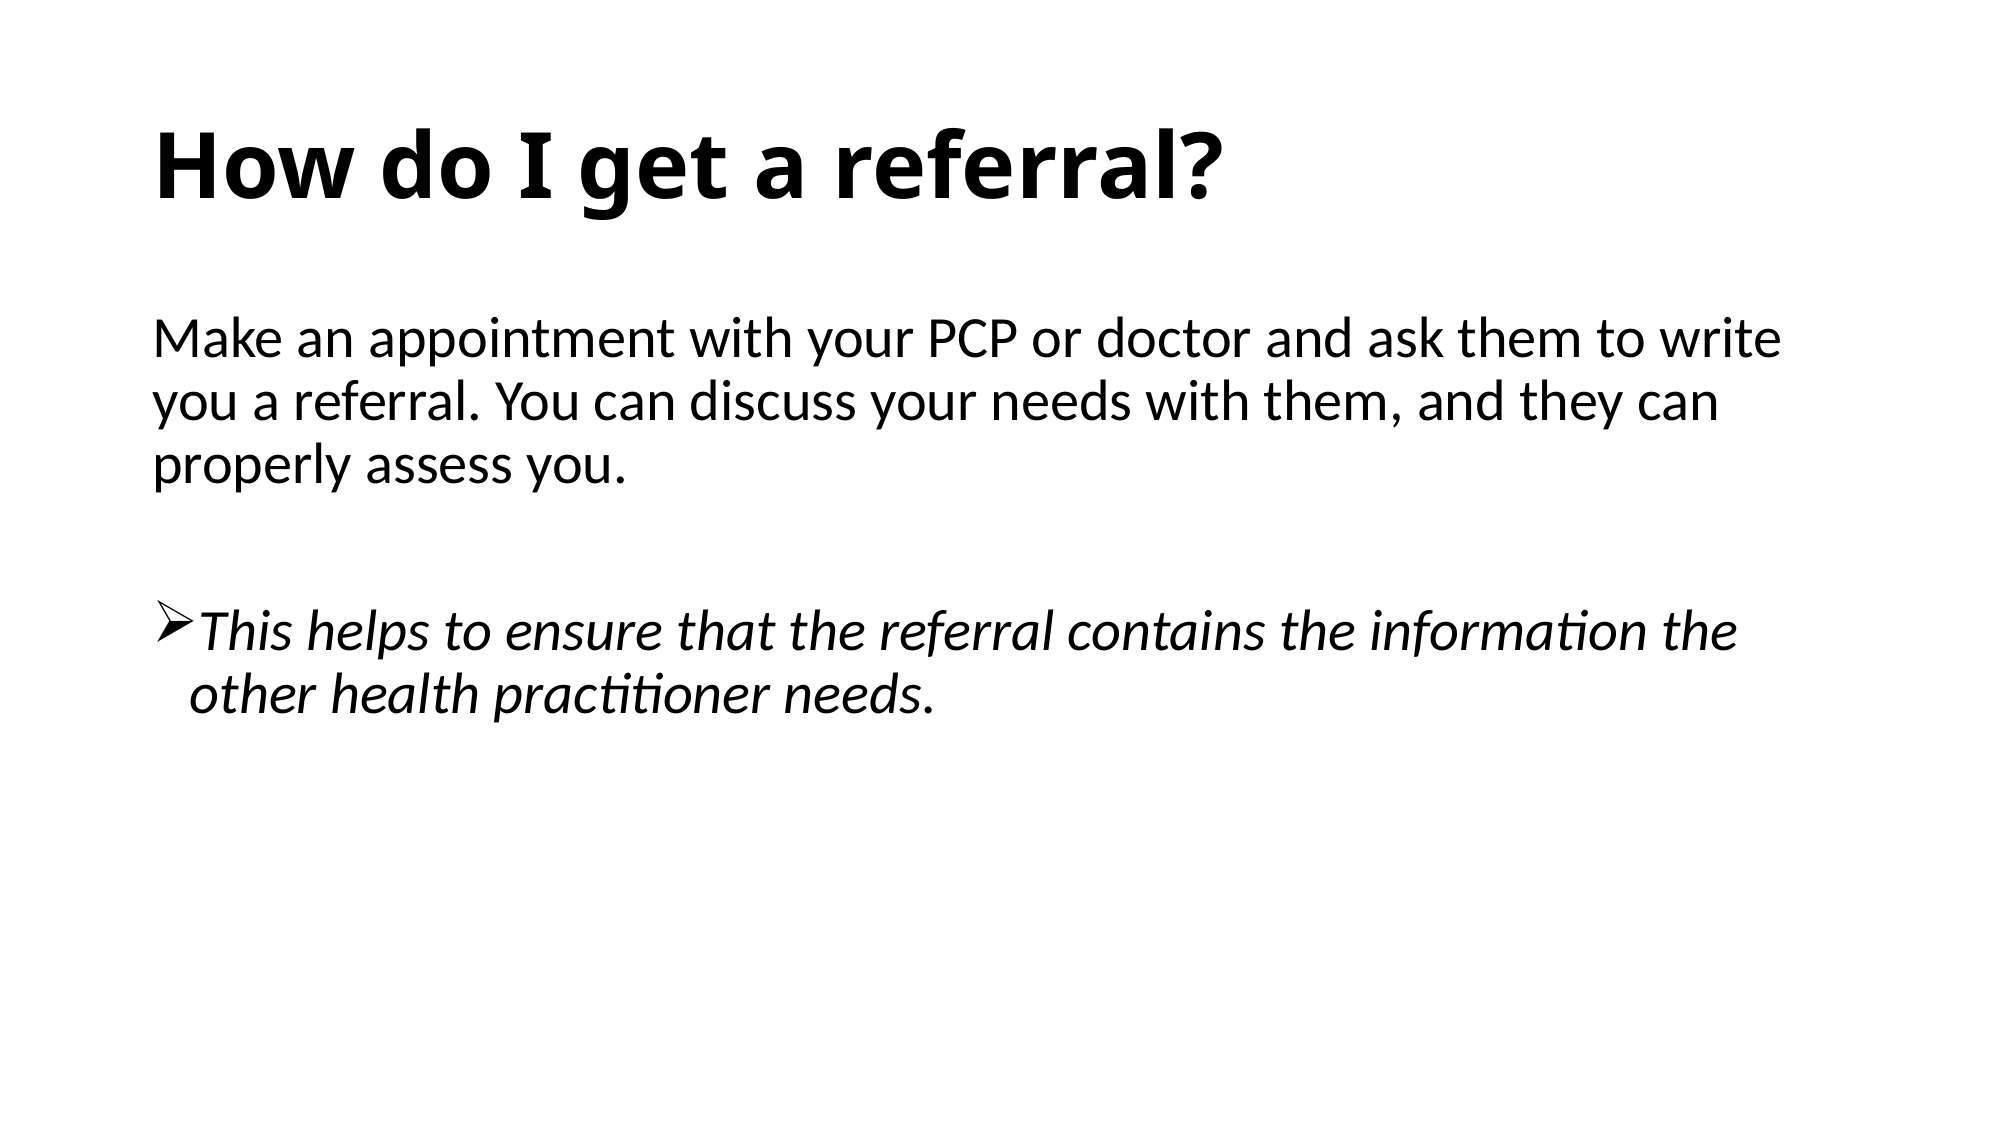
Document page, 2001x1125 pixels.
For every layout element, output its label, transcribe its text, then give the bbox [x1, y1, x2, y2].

list Make an appointment with your PCP or doctor and ask them to write you a referral. You can discuss your needs with them, and they can properly assess you. This helps to ensure that the referral contains the information the other health practitioner needs. [137, 299, 1863, 1014]
title How do I get a referral? [137, 59, 1863, 278]
